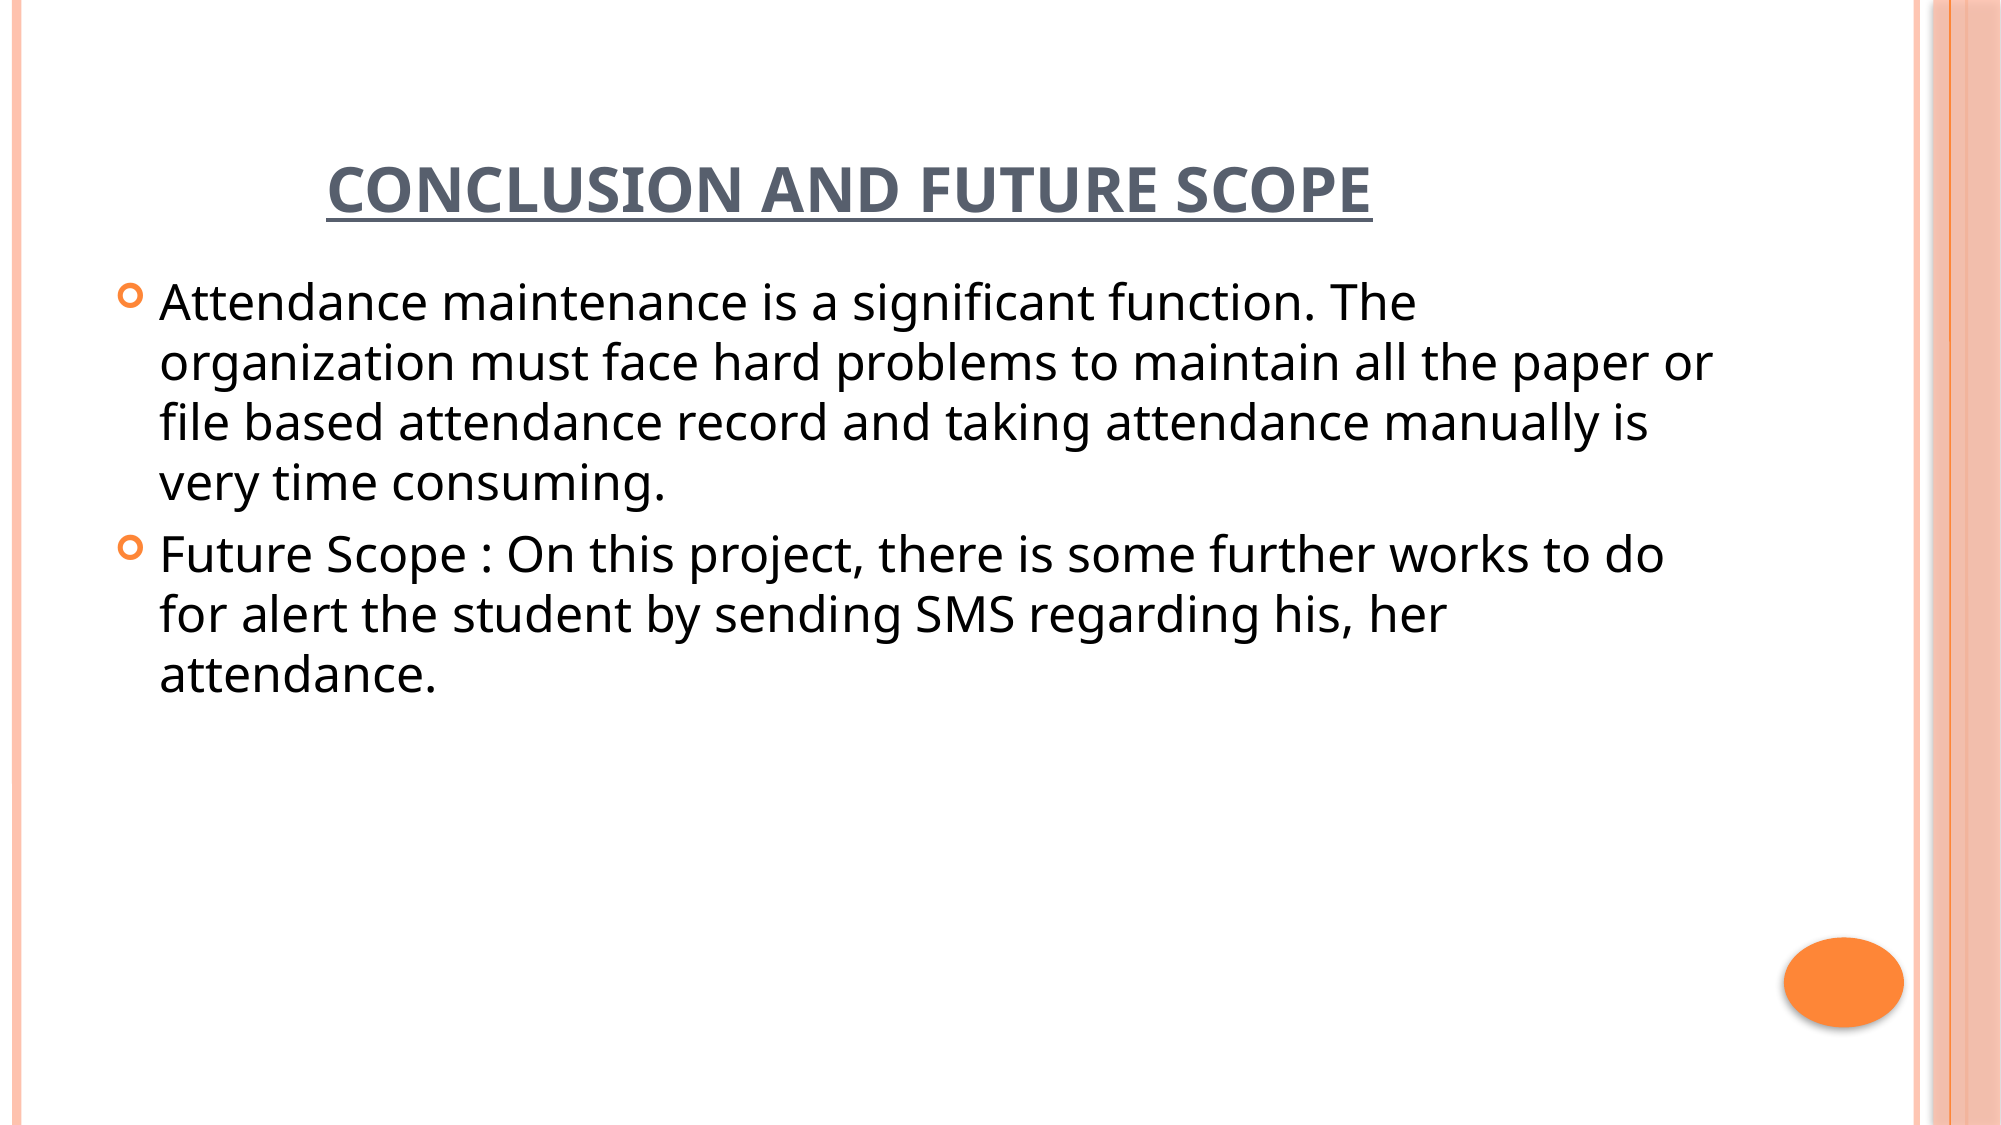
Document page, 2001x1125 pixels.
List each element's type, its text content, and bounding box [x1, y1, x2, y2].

title CONCLUSION AND FUTURE SCOPE [99, 45, 1734, 233]
list Attendance maintenance is a significant function. The organization must face hard problems to maintain all the paper or file based attendance record and taking attendance manually is very time consuming. Future Scope : On this project, there is some further works to do for alert the student by sending SMS regarding his, her attendance. [99, 262, 1734, 1062]
